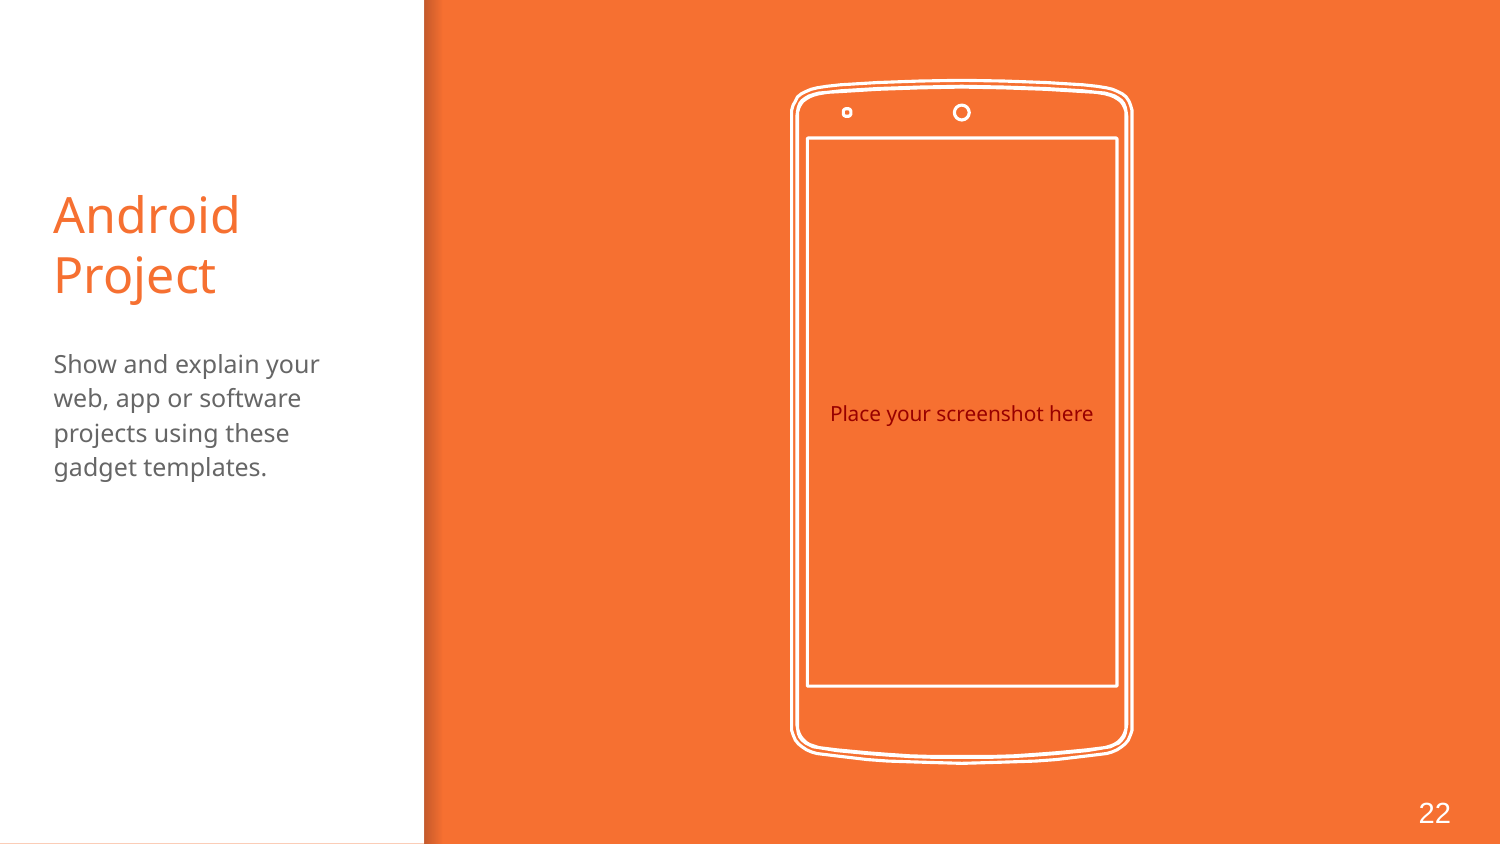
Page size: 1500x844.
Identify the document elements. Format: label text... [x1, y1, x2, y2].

text_box [791, 80, 1133, 764]
slide_number 22 [1403, 779, 1494, 844]
title Android Project [38, 94, 375, 319]
list Show and explain your web, app or software projects using these gadget templates. [38, 328, 375, 748]
text_box Place your screenshot here [806, 137, 1117, 689]
